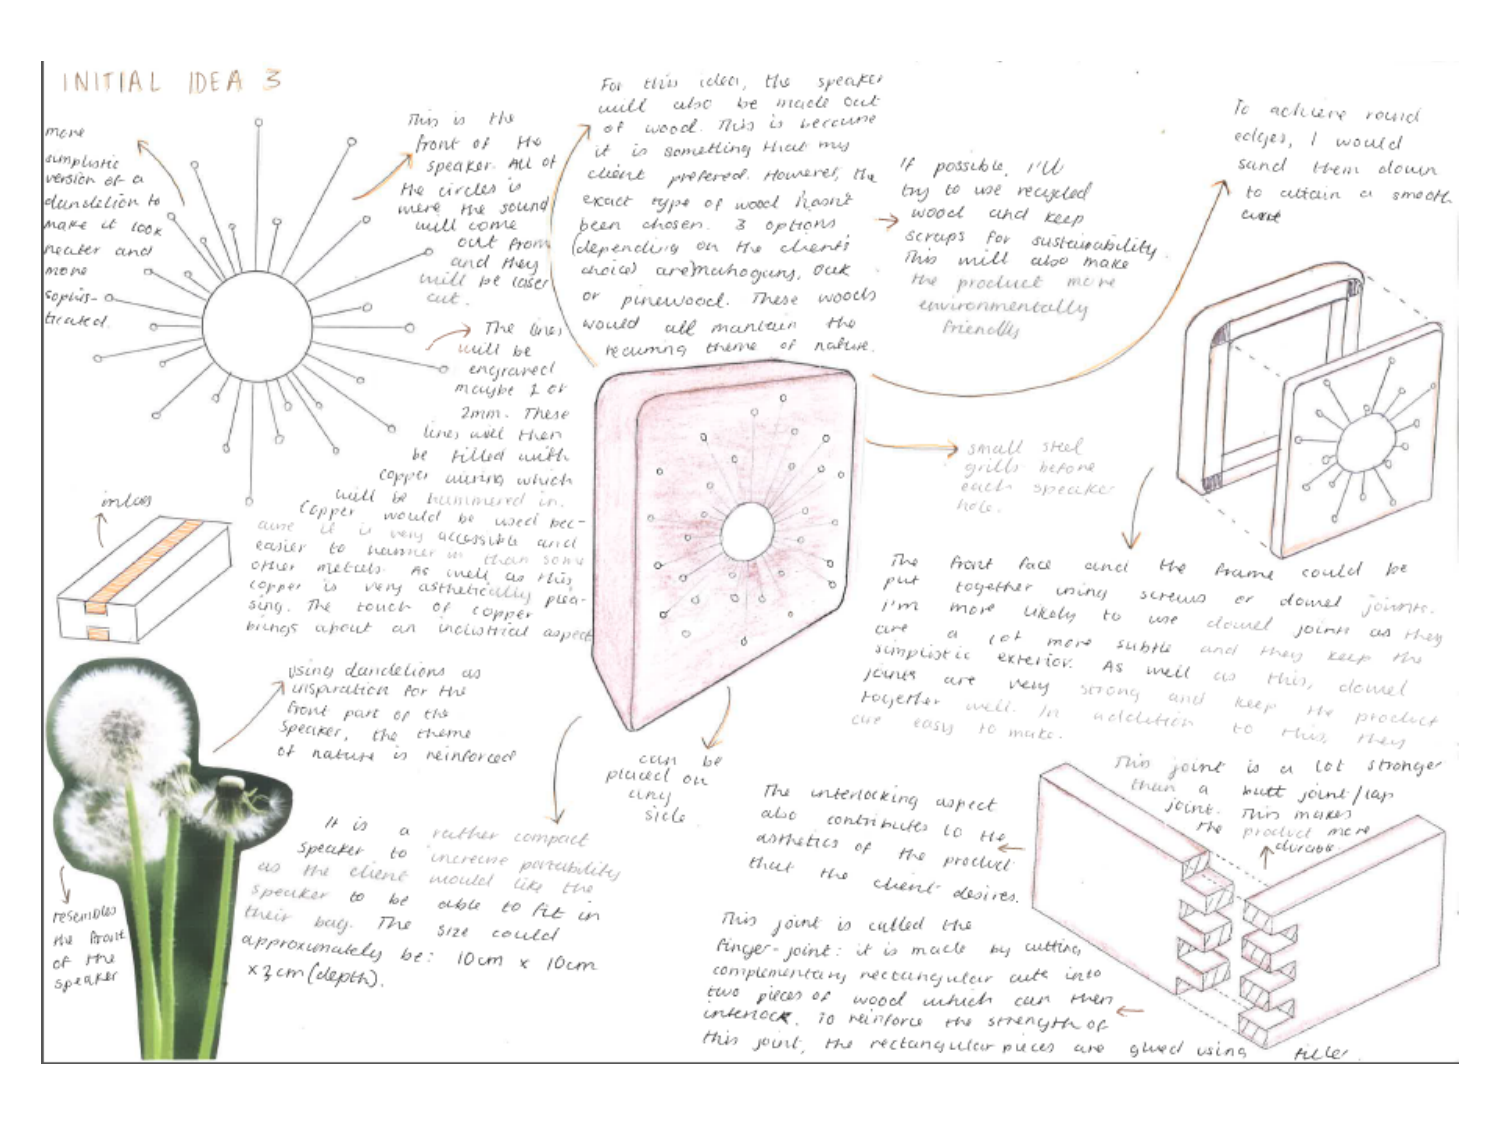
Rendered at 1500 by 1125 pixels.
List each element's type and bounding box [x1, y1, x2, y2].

picture [41, 61, 1459, 1064]
